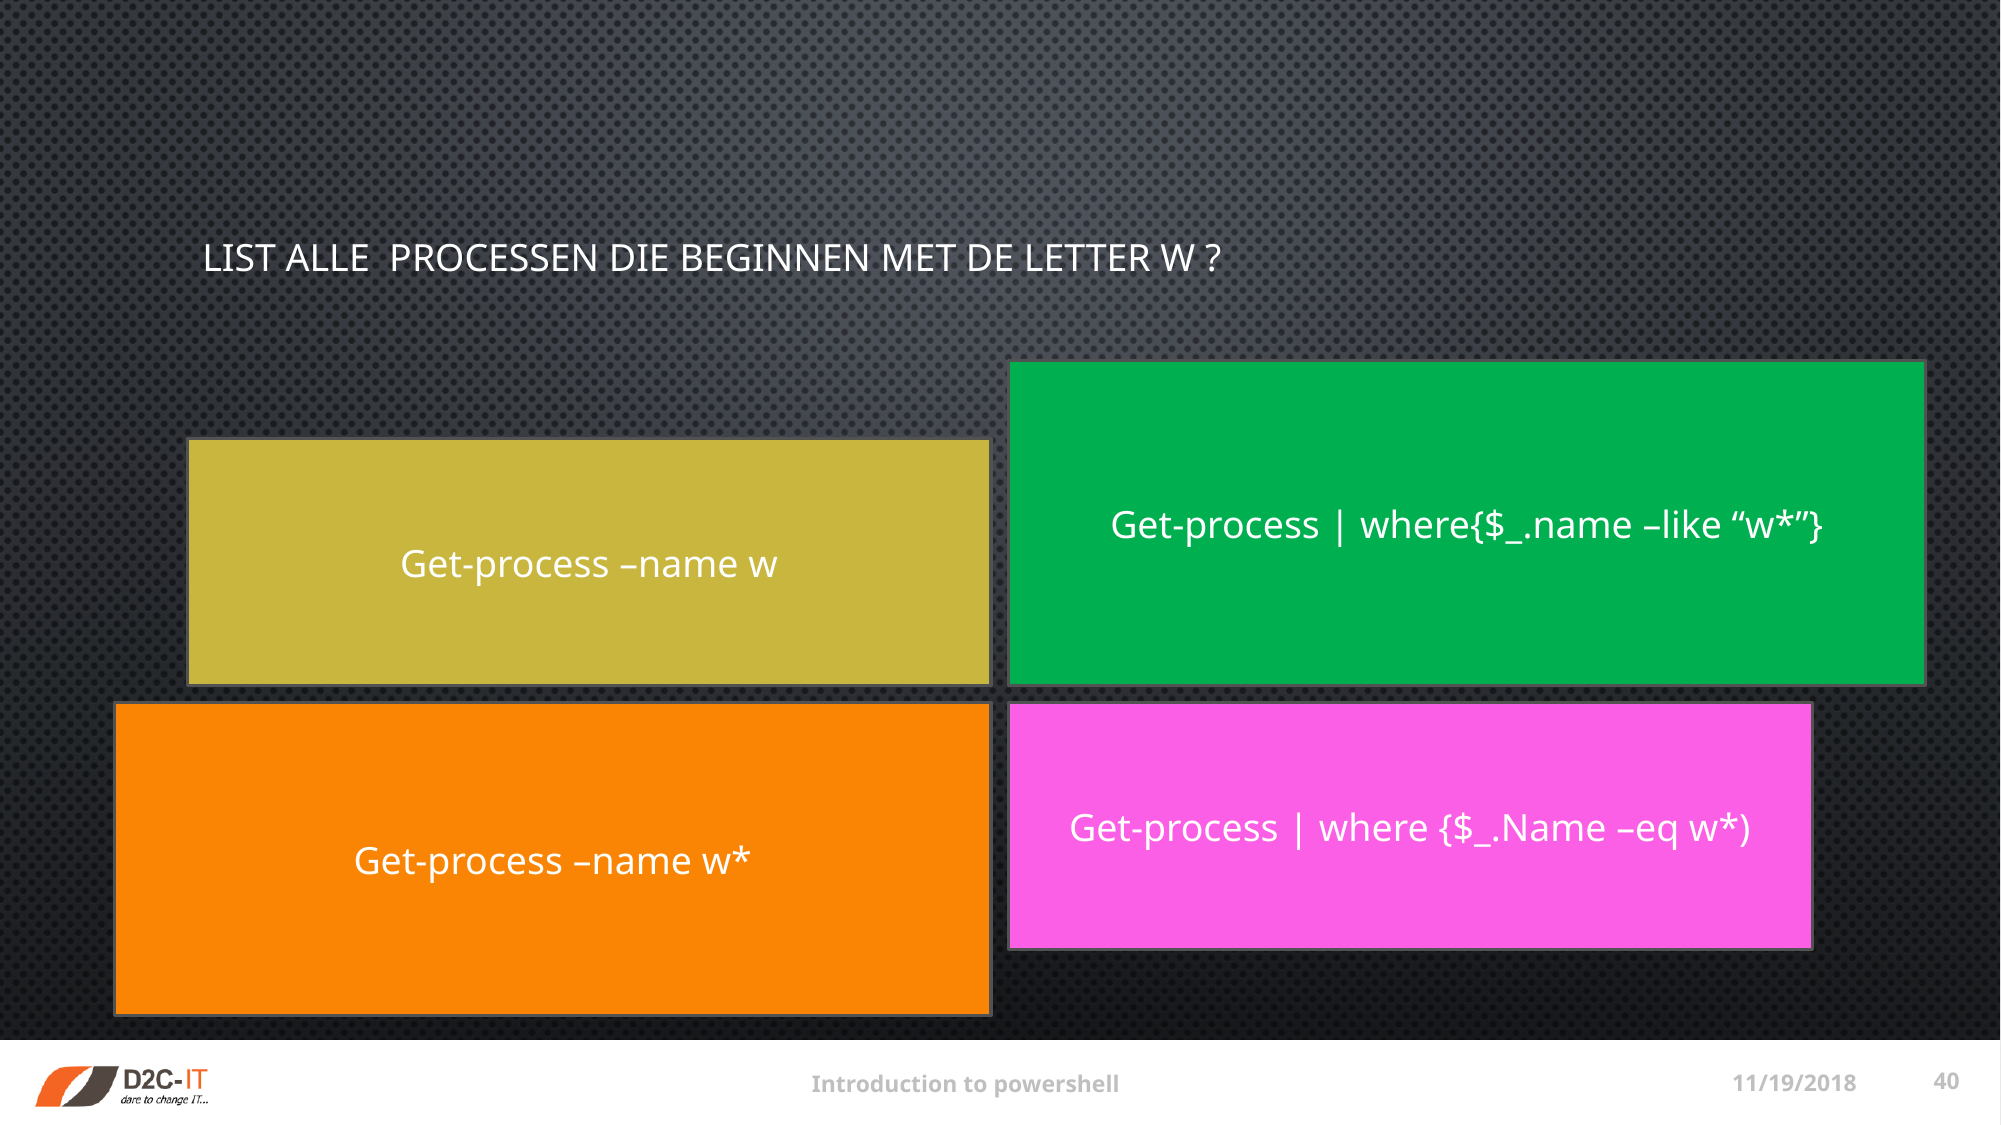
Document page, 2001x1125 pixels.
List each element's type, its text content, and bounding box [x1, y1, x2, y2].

title List alle processen die beginnen met de letter W ? [187, 99, 1813, 413]
text_box Get-process | where{$_.name –like “w*”} [1007, 359, 1927, 687]
text_box Get-process | where {$_.Name –eq w*) [1007, 701, 1814, 951]
footer Introduction to powershell [347, 1053, 1585, 1114]
slide_number 40 [1884, 1052, 1975, 1113]
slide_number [1609, 1052, 1873, 1113]
picture [24, 1060, 229, 1114]
text_box Get-process –name w [186, 437, 993, 687]
text_box Get-process –name w* [113, 701, 993, 1017]
